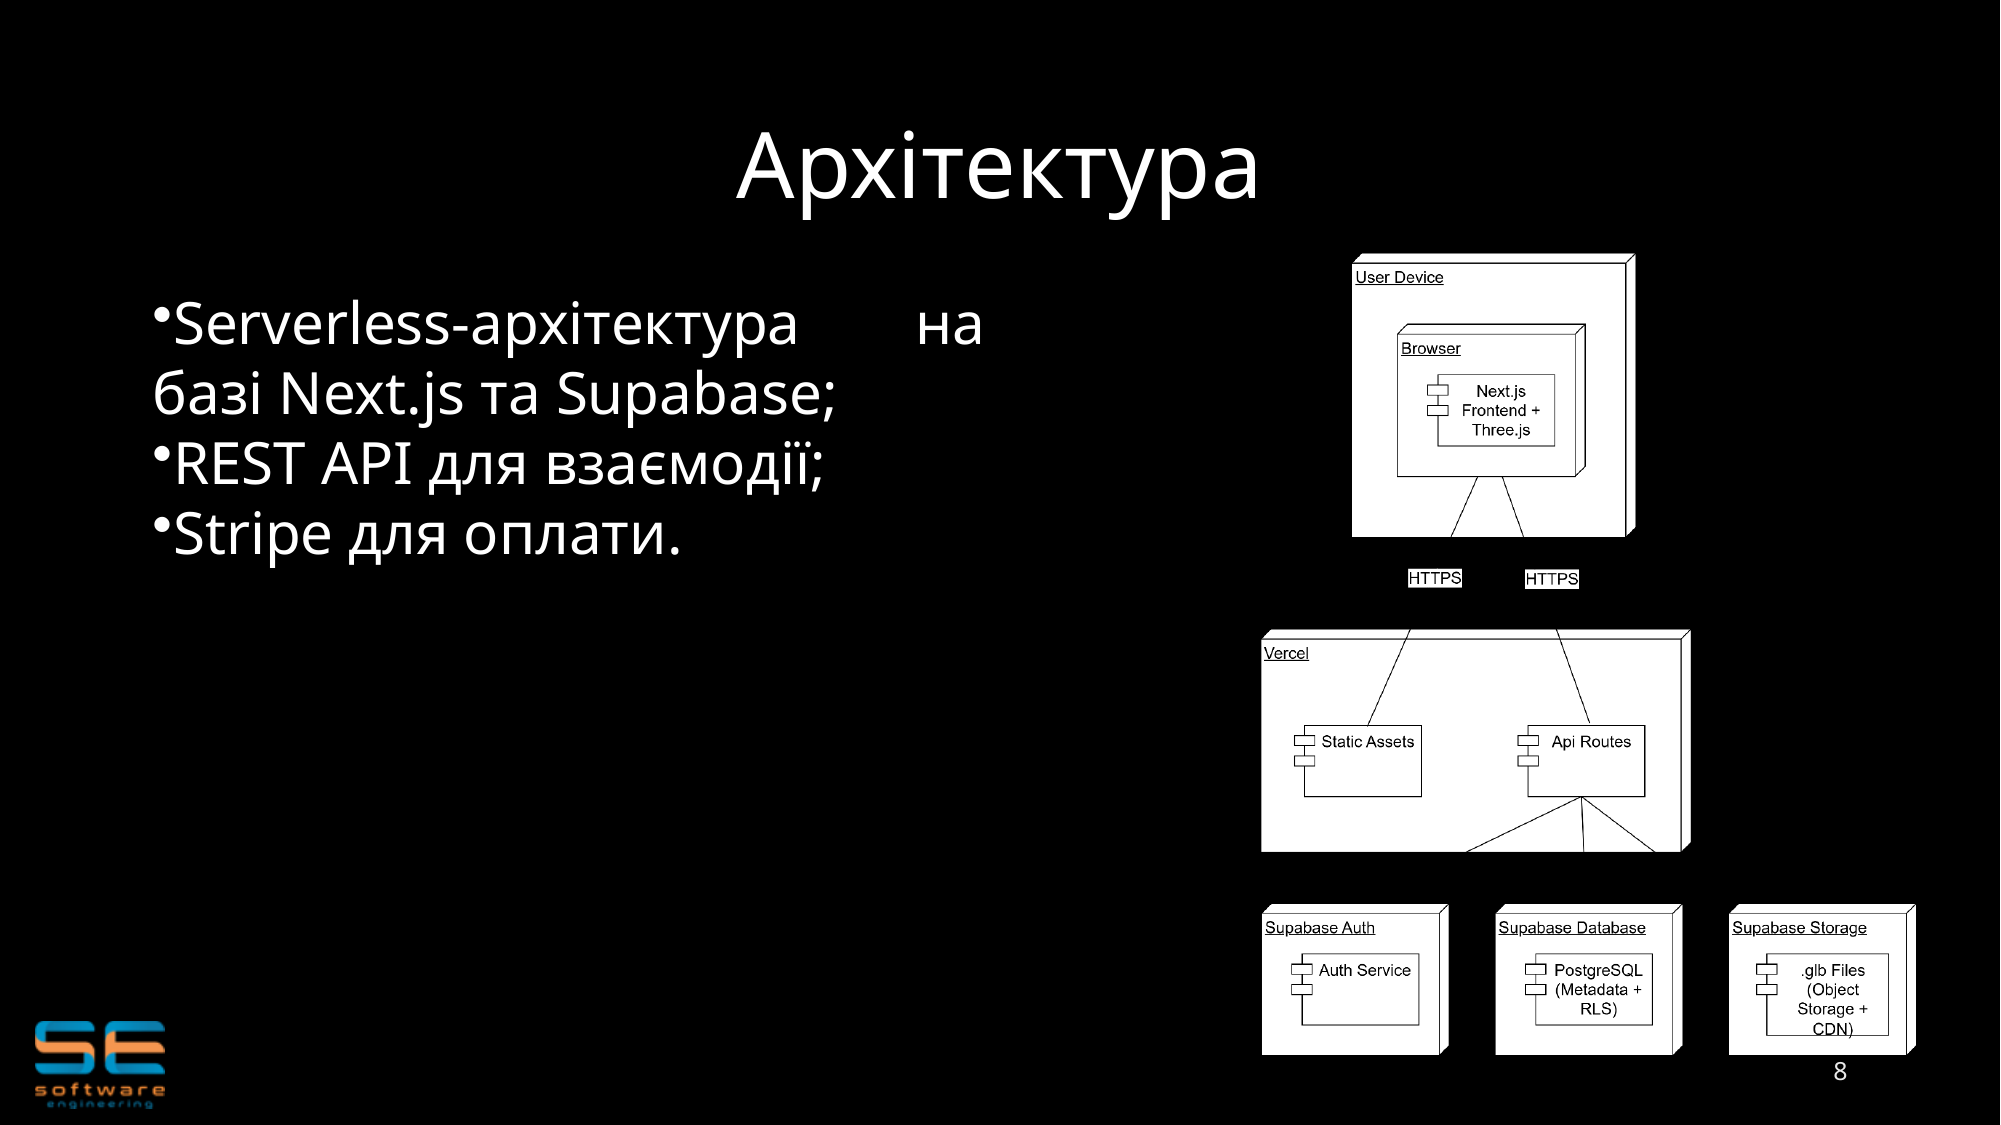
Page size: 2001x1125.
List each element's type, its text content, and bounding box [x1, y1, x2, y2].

picture [1219, 242, 1927, 1066]
picture [35, 1021, 165, 1109]
title Архітектура [137, 59, 1863, 278]
list Serverless-архітектура на базі Next.js та Supabase; REST API для взаємодії; Stripe для оплати. [137, 99, 1000, 753]
slide_number 8 [1412, 1066, 1863, 1103]
